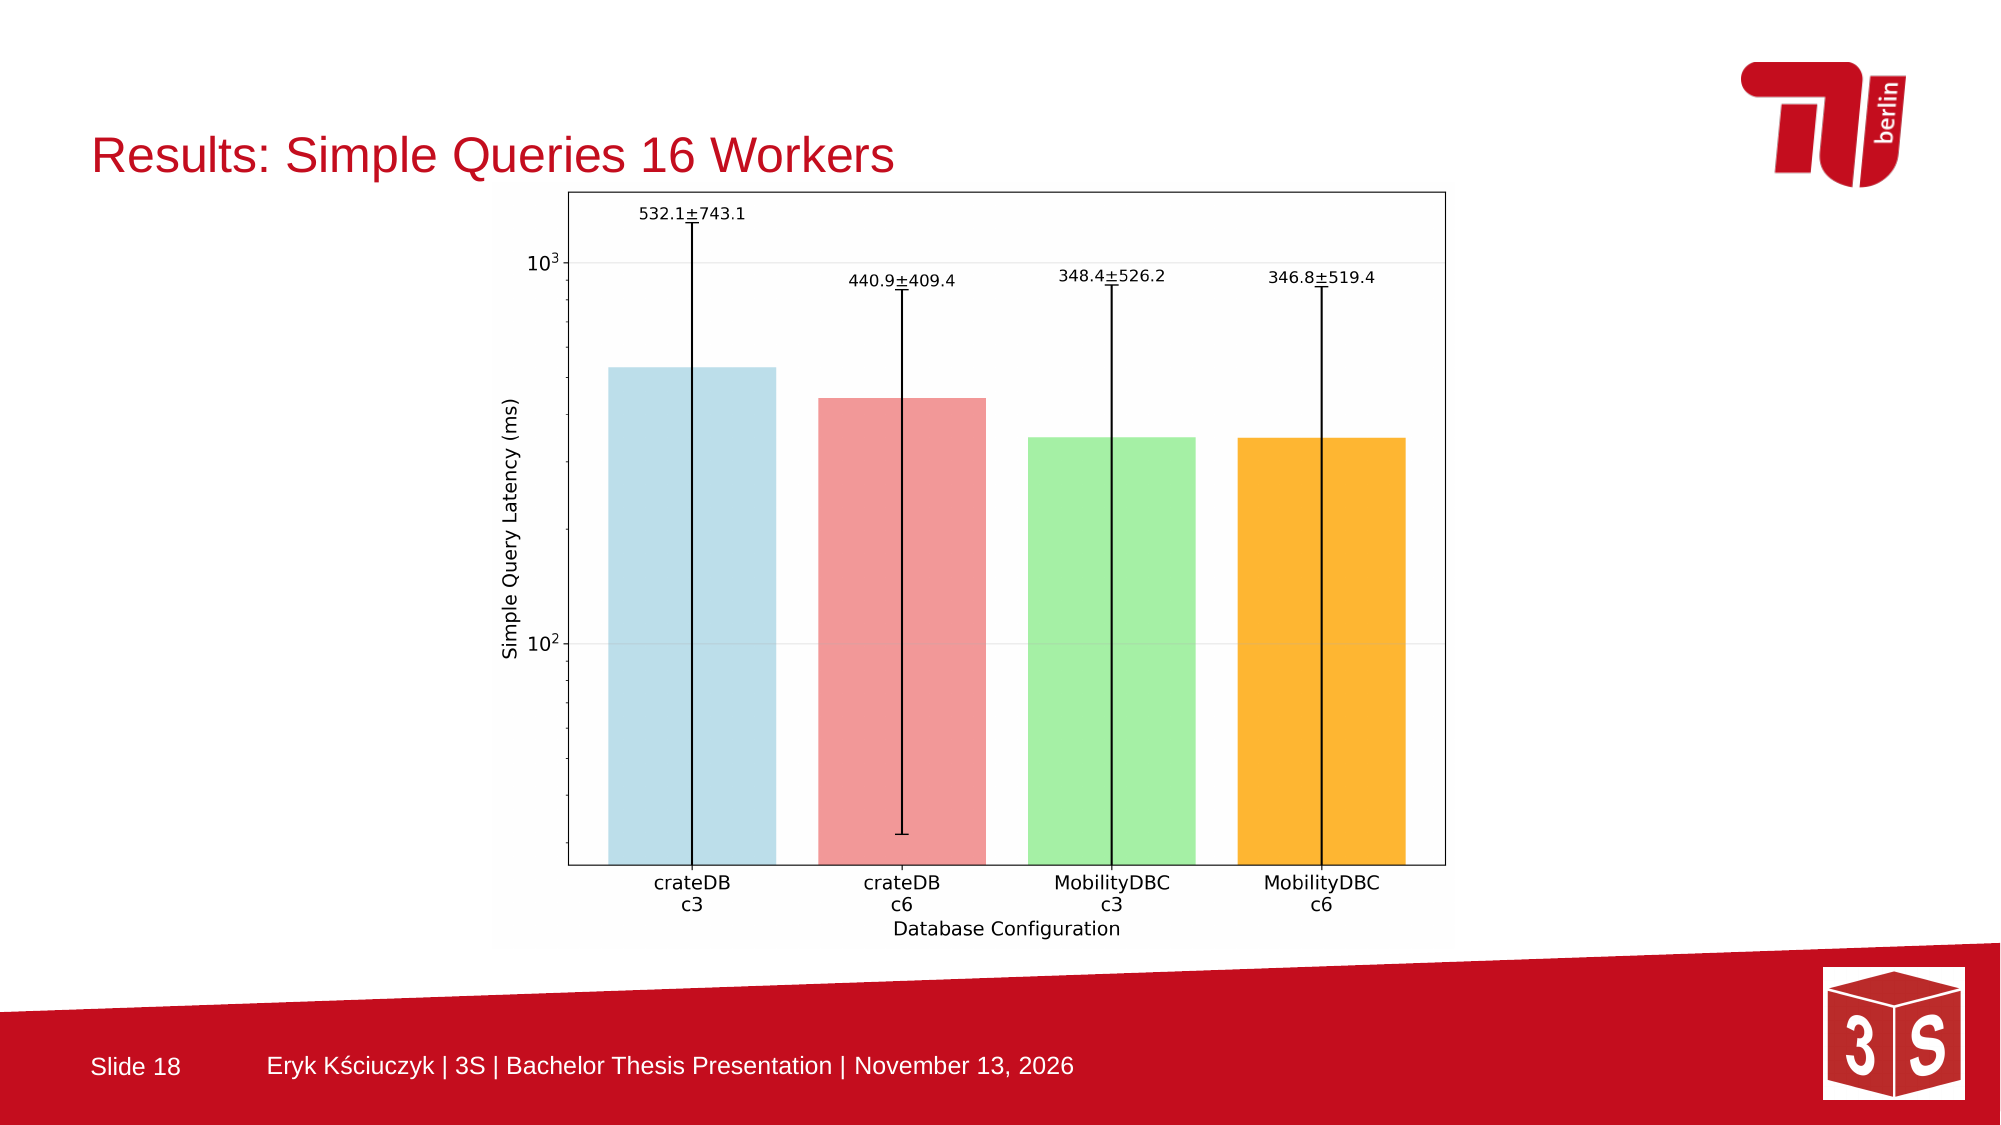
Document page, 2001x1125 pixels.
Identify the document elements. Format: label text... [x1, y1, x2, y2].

list Results: Simple Queries 16 Workers [91, 65, 1455, 183]
picture [492, 182, 1455, 949]
picture [1741, 62, 1906, 188]
picture [1823, 967, 1965, 1100]
